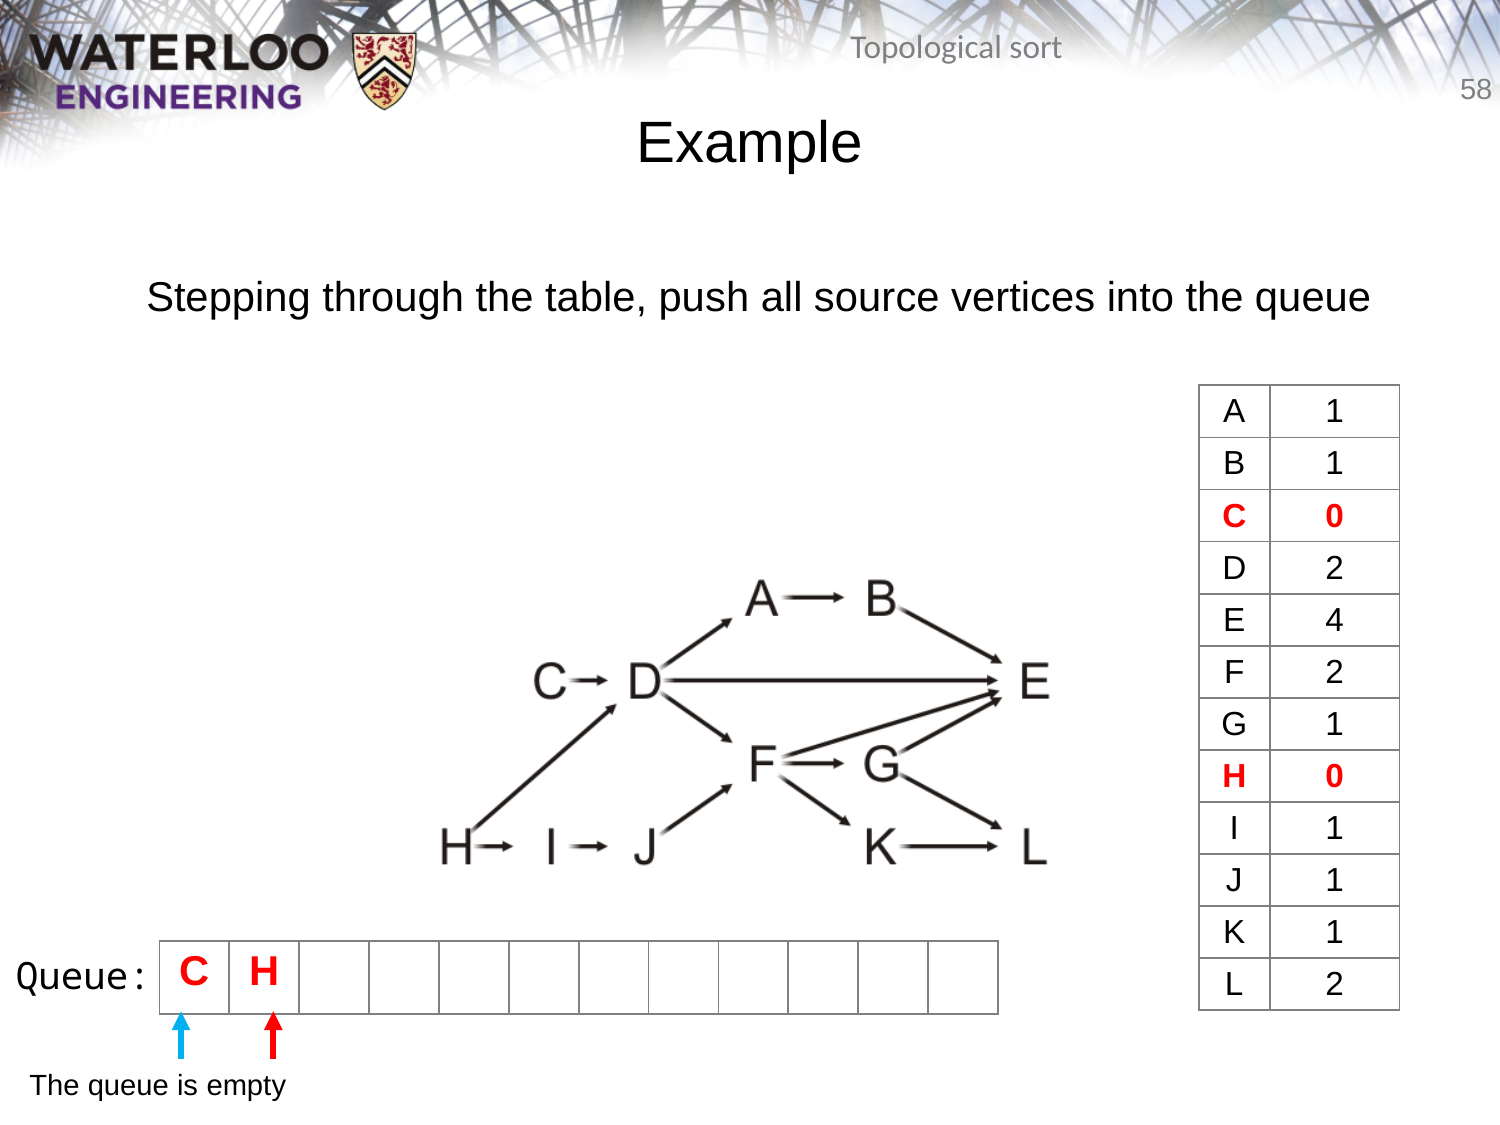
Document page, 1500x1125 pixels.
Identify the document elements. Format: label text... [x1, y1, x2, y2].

table_header C [160, 942, 228, 1013]
table_cell 0 [1271, 751, 1399, 801]
table_cell G [1200, 699, 1269, 749]
table_cell D [1200, 542, 1269, 593]
table_header H [230, 942, 298, 1013]
text_box The queue is empty [14, 1058, 302, 1109]
list Stepping through the table, push all source vertices into the queue [74, 262, 1426, 1006]
table_cell L [1200, 959, 1269, 1009]
picture [0, 0, 1500, 1125]
table_header [300, 942, 368, 1013]
table_header [440, 942, 508, 1013]
table_header [859, 942, 927, 1013]
table_cell 1 [1271, 855, 1399, 905]
table_cell E [1200, 595, 1269, 645]
table_cell 4 [1271, 595, 1399, 645]
table_header A [1200, 386, 1269, 437]
table_cell B [1200, 438, 1269, 489]
table_cell 1 [1271, 438, 1399, 489]
table_header [580, 942, 648, 1013]
table_header [929, 942, 997, 1013]
table_header [370, 942, 438, 1013]
table_cell J [1200, 855, 1269, 905]
title Example [74, 44, 1426, 233]
table_header 1 [1271, 386, 1399, 437]
table_cell 2 [1271, 959, 1399, 1009]
table_cell 2 [1271, 647, 1399, 697]
table_cell 1 [1271, 907, 1399, 957]
table_cell C [1200, 490, 1269, 541]
table_cell H [1200, 751, 1269, 801]
table_header [649, 942, 718, 1013]
table_cell 0 [1271, 490, 1399, 541]
table_cell 2 [1271, 542, 1399, 593]
table_cell K [1200, 907, 1269, 957]
table_cell I [1200, 803, 1269, 853]
table_header [510, 942, 578, 1013]
table_cell 1 [1271, 699, 1399, 749]
table_header [719, 942, 787, 1013]
text_box Queue: [1, 944, 166, 1005]
table_cell F [1200, 647, 1269, 697]
table_header [789, 942, 857, 1013]
table_cell 1 [1271, 803, 1399, 853]
